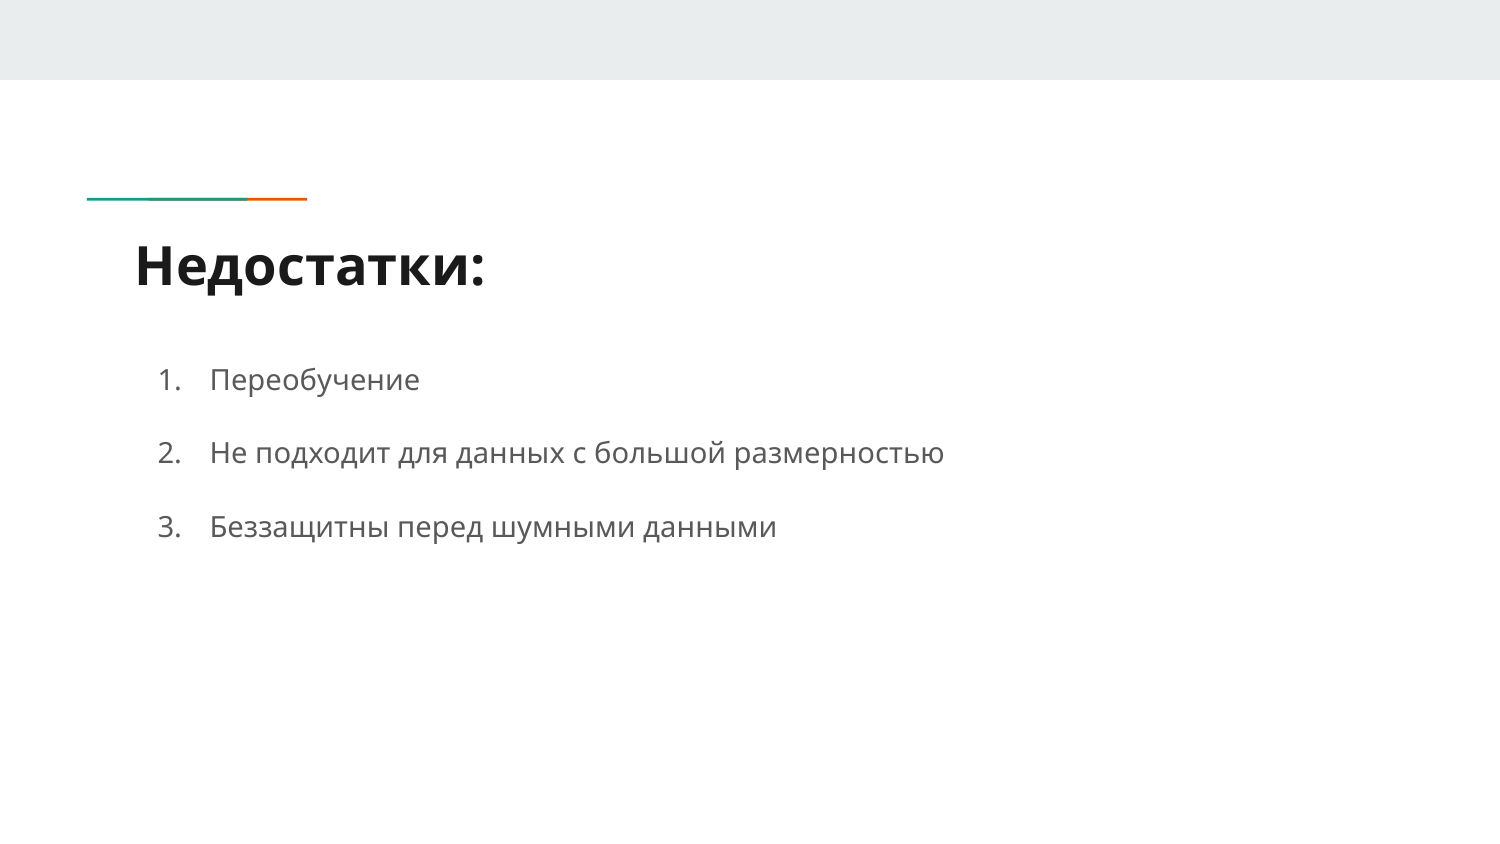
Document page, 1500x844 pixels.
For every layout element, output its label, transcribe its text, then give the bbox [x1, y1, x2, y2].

list Переобучение Не подходит для данных с большой размерностью Беззащитны перед шумными данными [119, 341, 1381, 712]
title Недостатки: [119, 216, 1381, 305]
